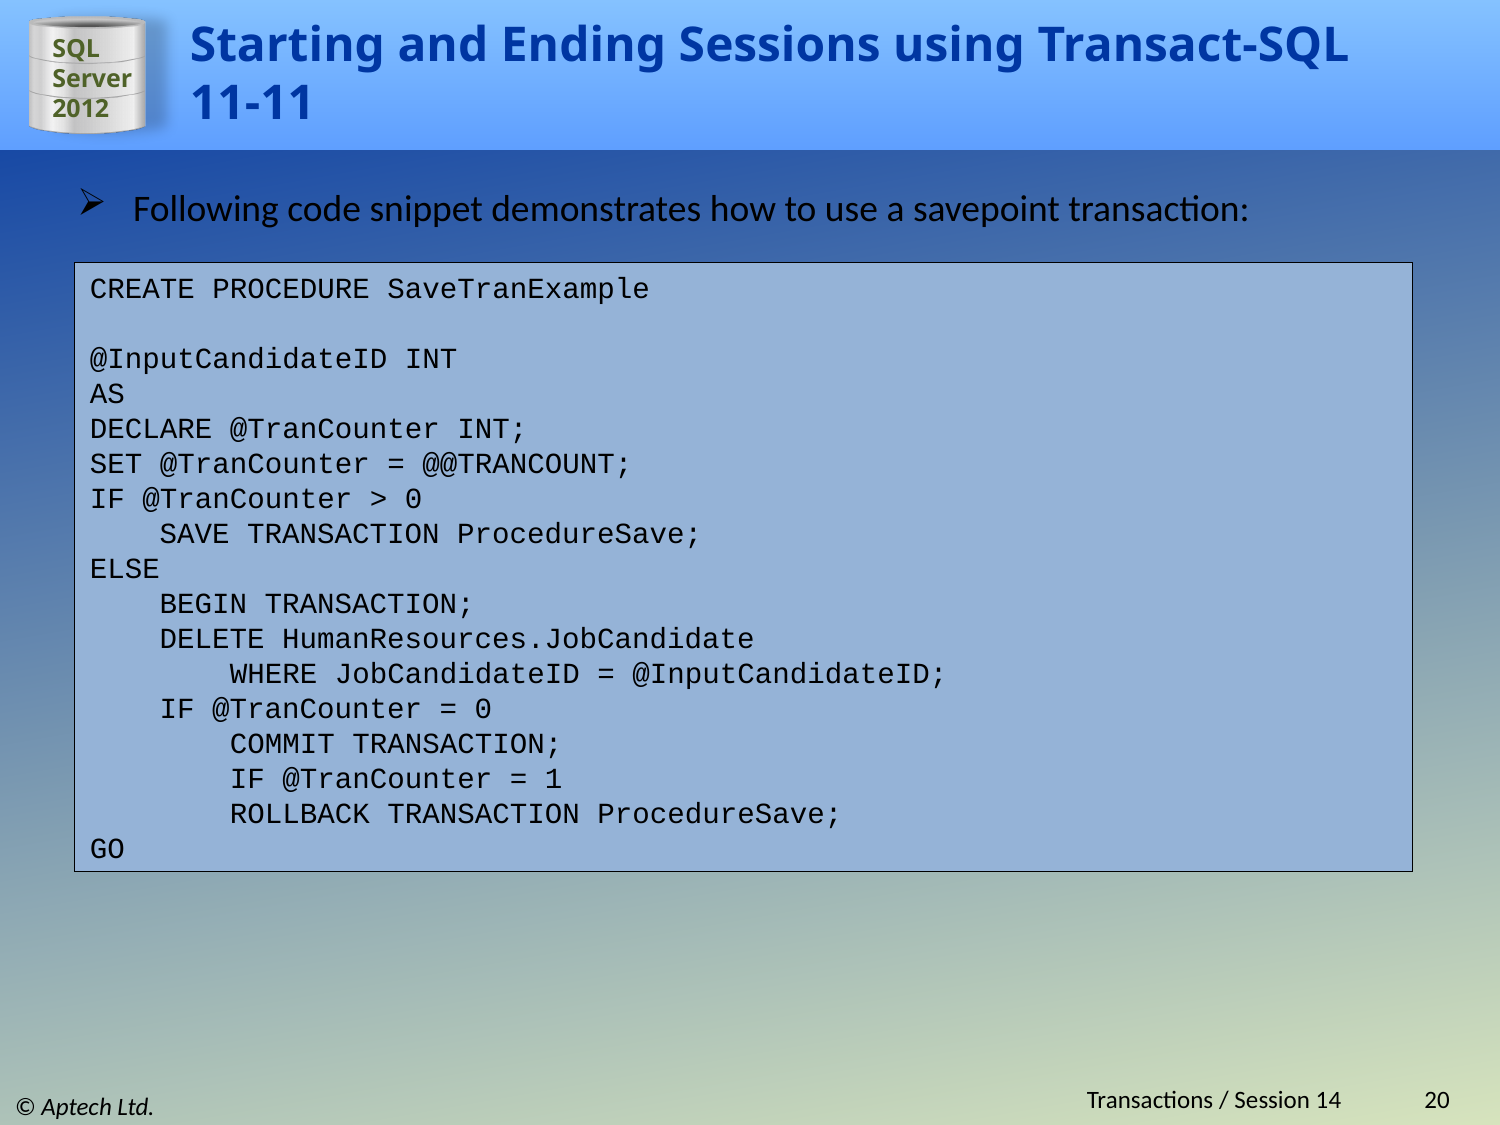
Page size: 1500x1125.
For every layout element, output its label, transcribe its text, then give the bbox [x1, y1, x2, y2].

picture [24, 0, 150, 150]
slide_number 20 [1363, 1084, 1465, 1113]
text_box CREATE PROCEDURE SaveTranExample @InputCandidateID INT AS DECLARE @TranCounter INT; SET @TranCounter = @@TRANCOUNT; IF @TranCounter > 0 SAVE TRANSACTION ProcedureSave; ELSE BEGIN TRANSACTION; DELETE HumanResources.JobCandidate WHERE JobCandidateID = @InputCandidateID; IF @TranCounter = 0 COMMIT TRANSACTION; IF @TranCounter = 1 ROLLBACK TRANSACTION ProcedureSave; GO [74, 262, 1413, 872]
text_box Following code snippet demonstrates how to use a savepoint transaction: [62, 176, 1288, 237]
footer Transactions / Session 14 [375, 1084, 1363, 1113]
title Starting and Ending Sessions using Transact-SQL 11-11 [174, 37, 1426, 106]
